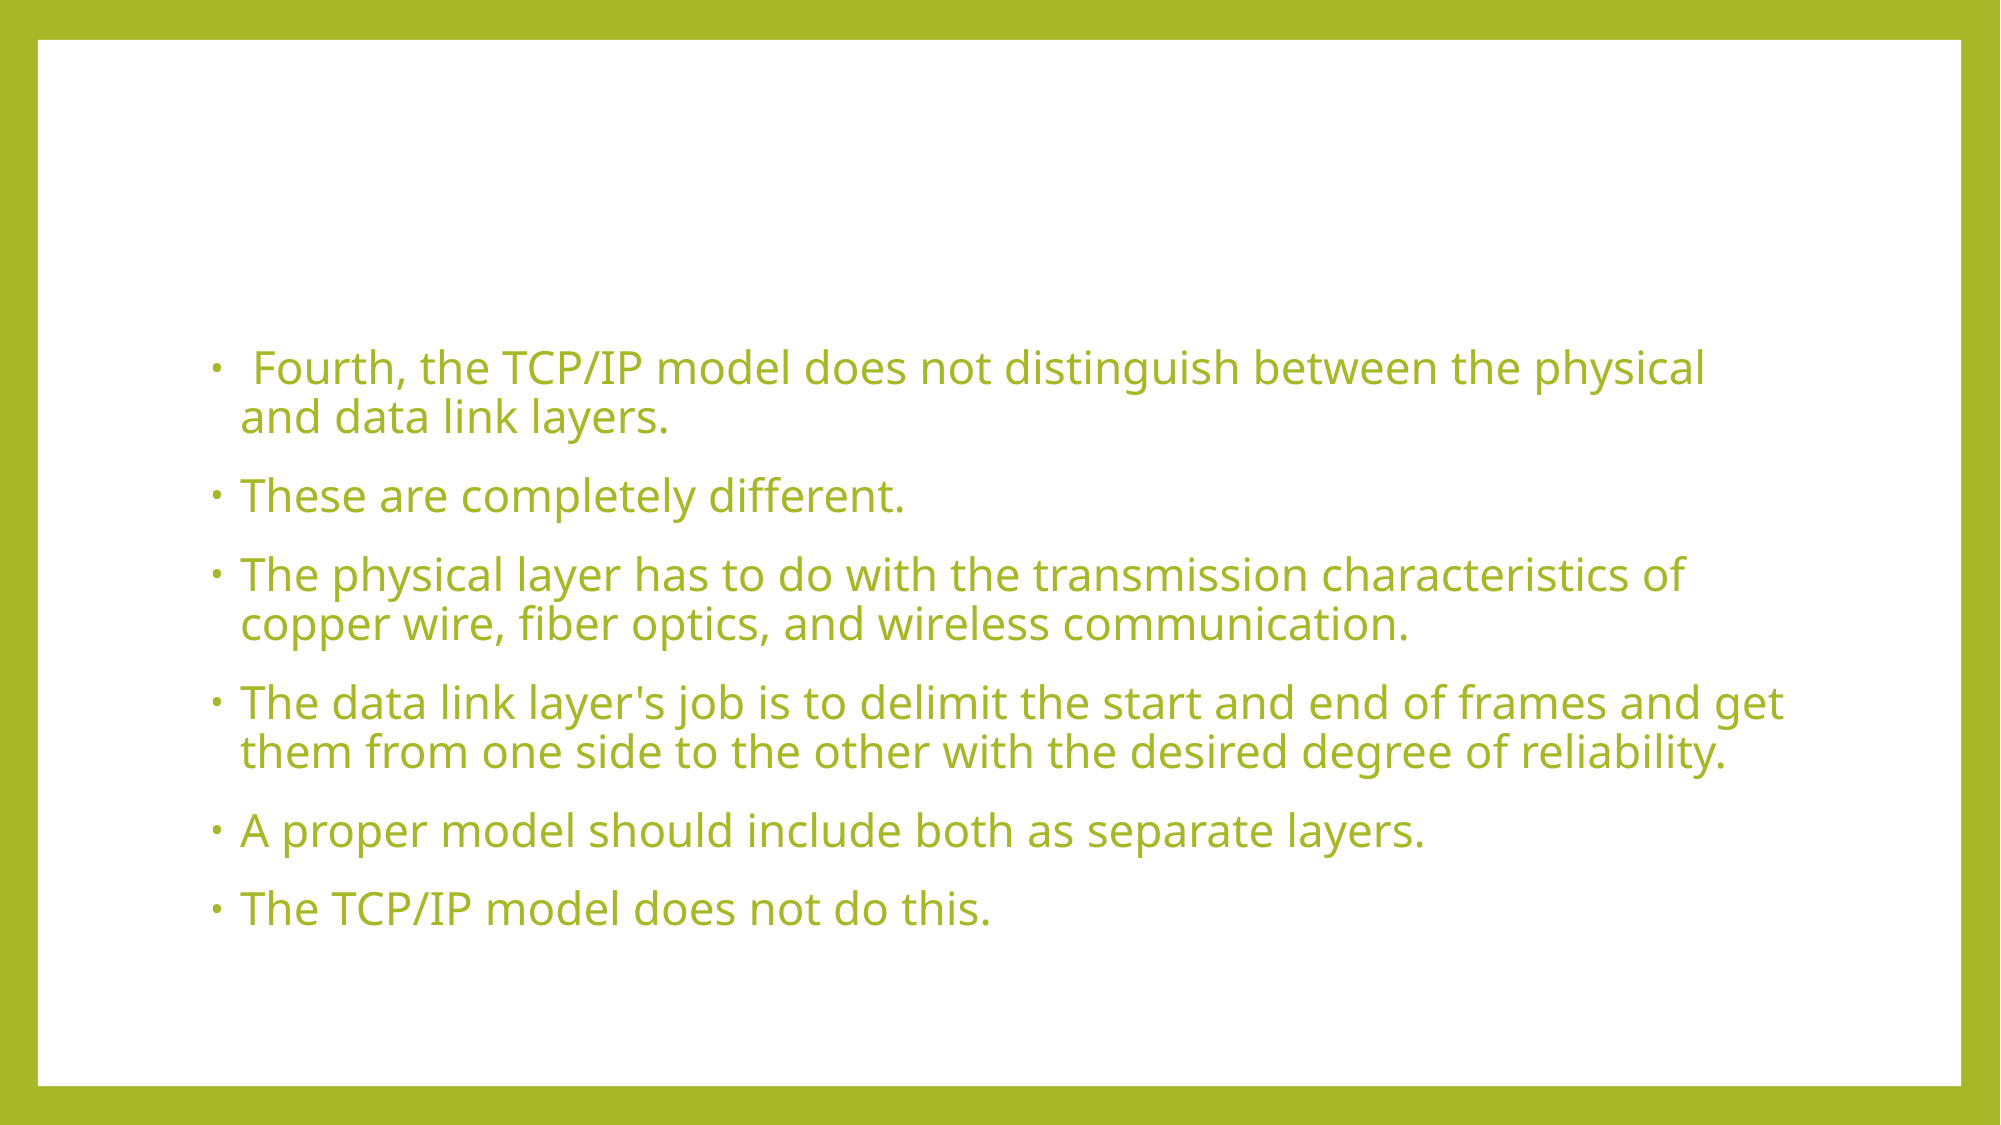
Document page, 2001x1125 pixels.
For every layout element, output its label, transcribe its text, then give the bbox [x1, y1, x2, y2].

list Fourth, the TCP/IP model does not distinguish between the physical and data link layers. These are completely different. The physical layer has to do with the transmission characteristics of copper wire, fiber optics, and wireless communication. The data link layer's job is to delimit the start and end of frames and get them from one side to the other with the desired degree of reliability. A proper model should include both as separate layers. The TCP/IP model does not do this. [187, 337, 1808, 1000]
